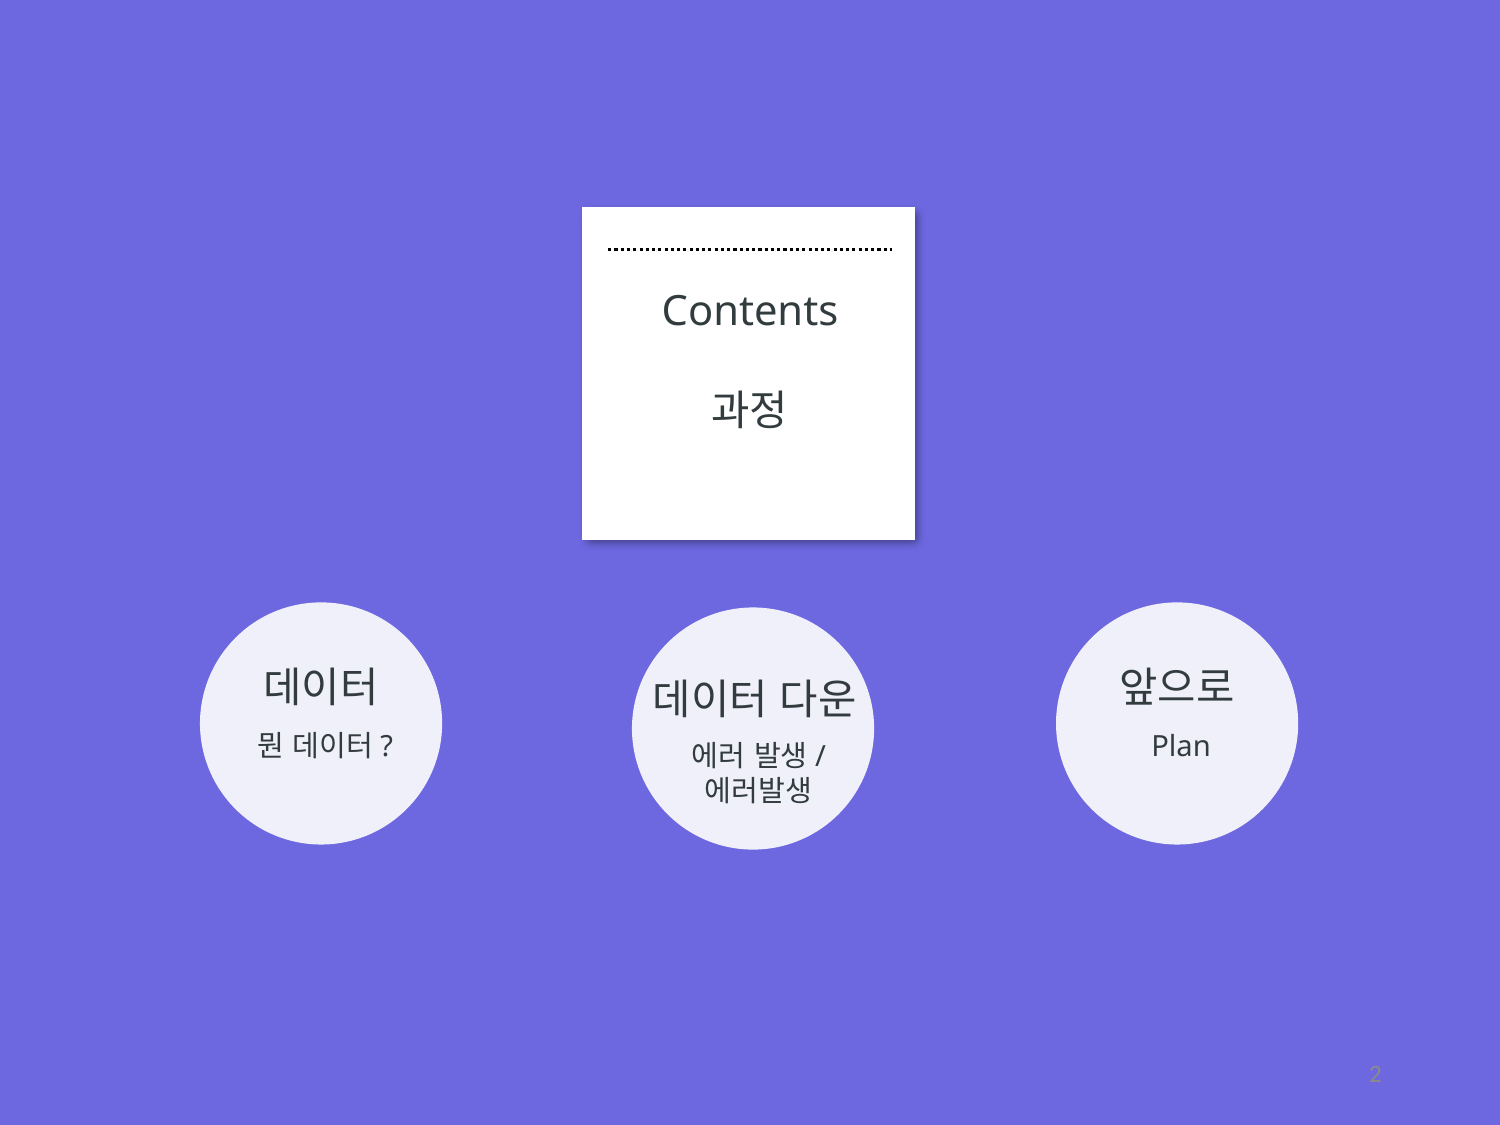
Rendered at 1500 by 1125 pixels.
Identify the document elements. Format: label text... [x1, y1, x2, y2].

text_box [1064, 771, 1290, 846]
text_box [221, 601, 421, 653]
text_box [0, 0, 1500, 1125]
text_box 데이터 [193, 653, 448, 719]
text_box [648, 606, 858, 665]
text_box [582, 207, 915, 540]
text_box Contents 과정 [646, 276, 854, 442]
text_box 앞으로 [1050, 653, 1304, 719]
text_box [208, 771, 434, 846]
text_box 뭔 데이터? [198, 720, 453, 771]
text_box Plan [1054, 720, 1309, 771]
text_box 에러 발생/ 에러발생 [631, 730, 886, 816]
text_box [1077, 601, 1277, 653]
text_box 데이터 다운 [627, 665, 882, 731]
text_box [667, 816, 839, 851]
slide_number 2 [1059, 1042, 1397, 1103]
